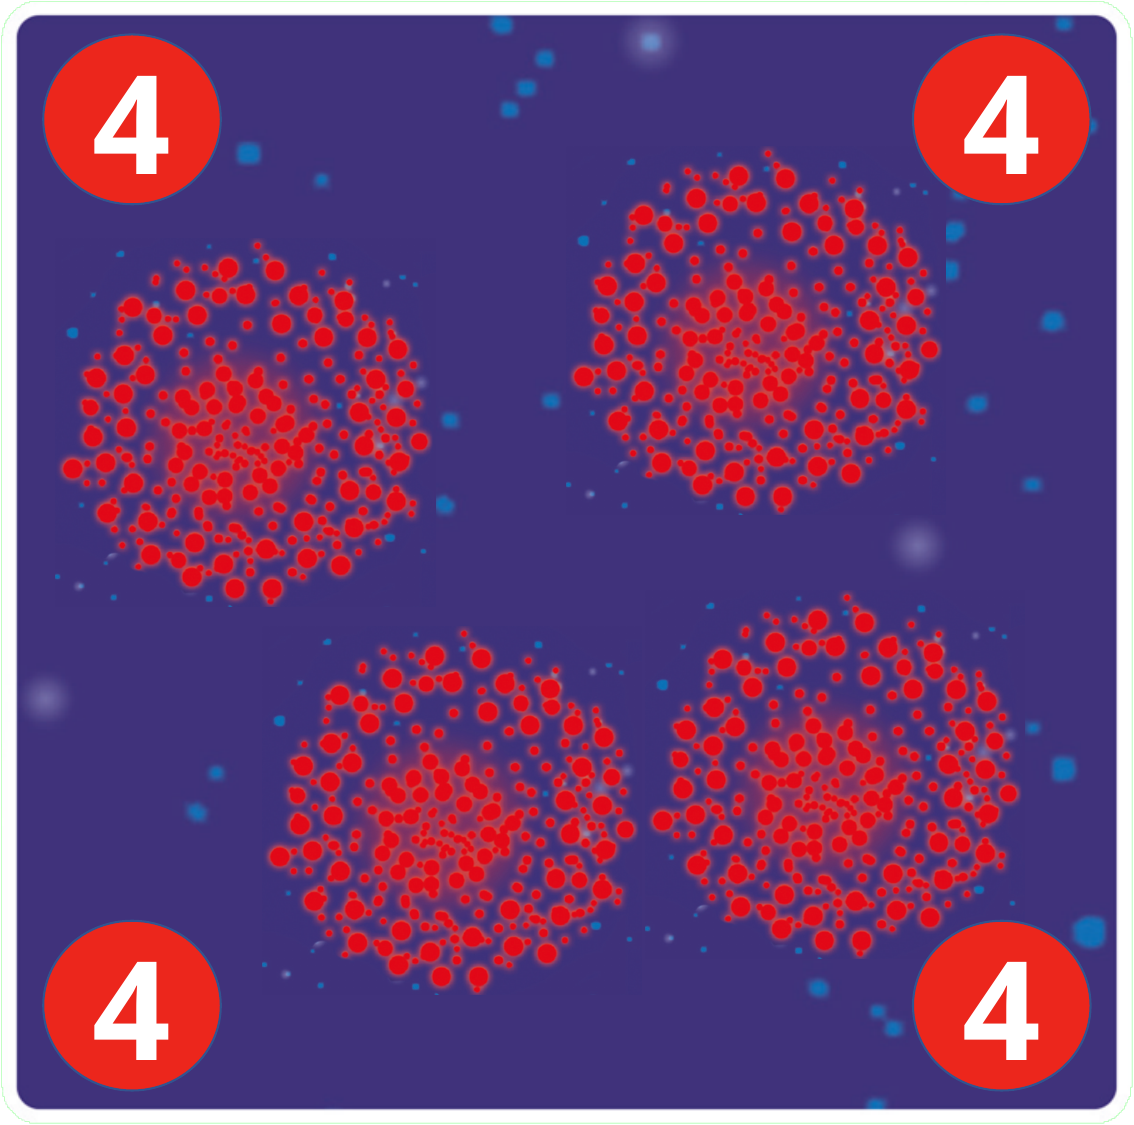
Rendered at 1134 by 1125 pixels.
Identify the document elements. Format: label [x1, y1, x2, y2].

text_box [0, 0, 1134, 1125]
